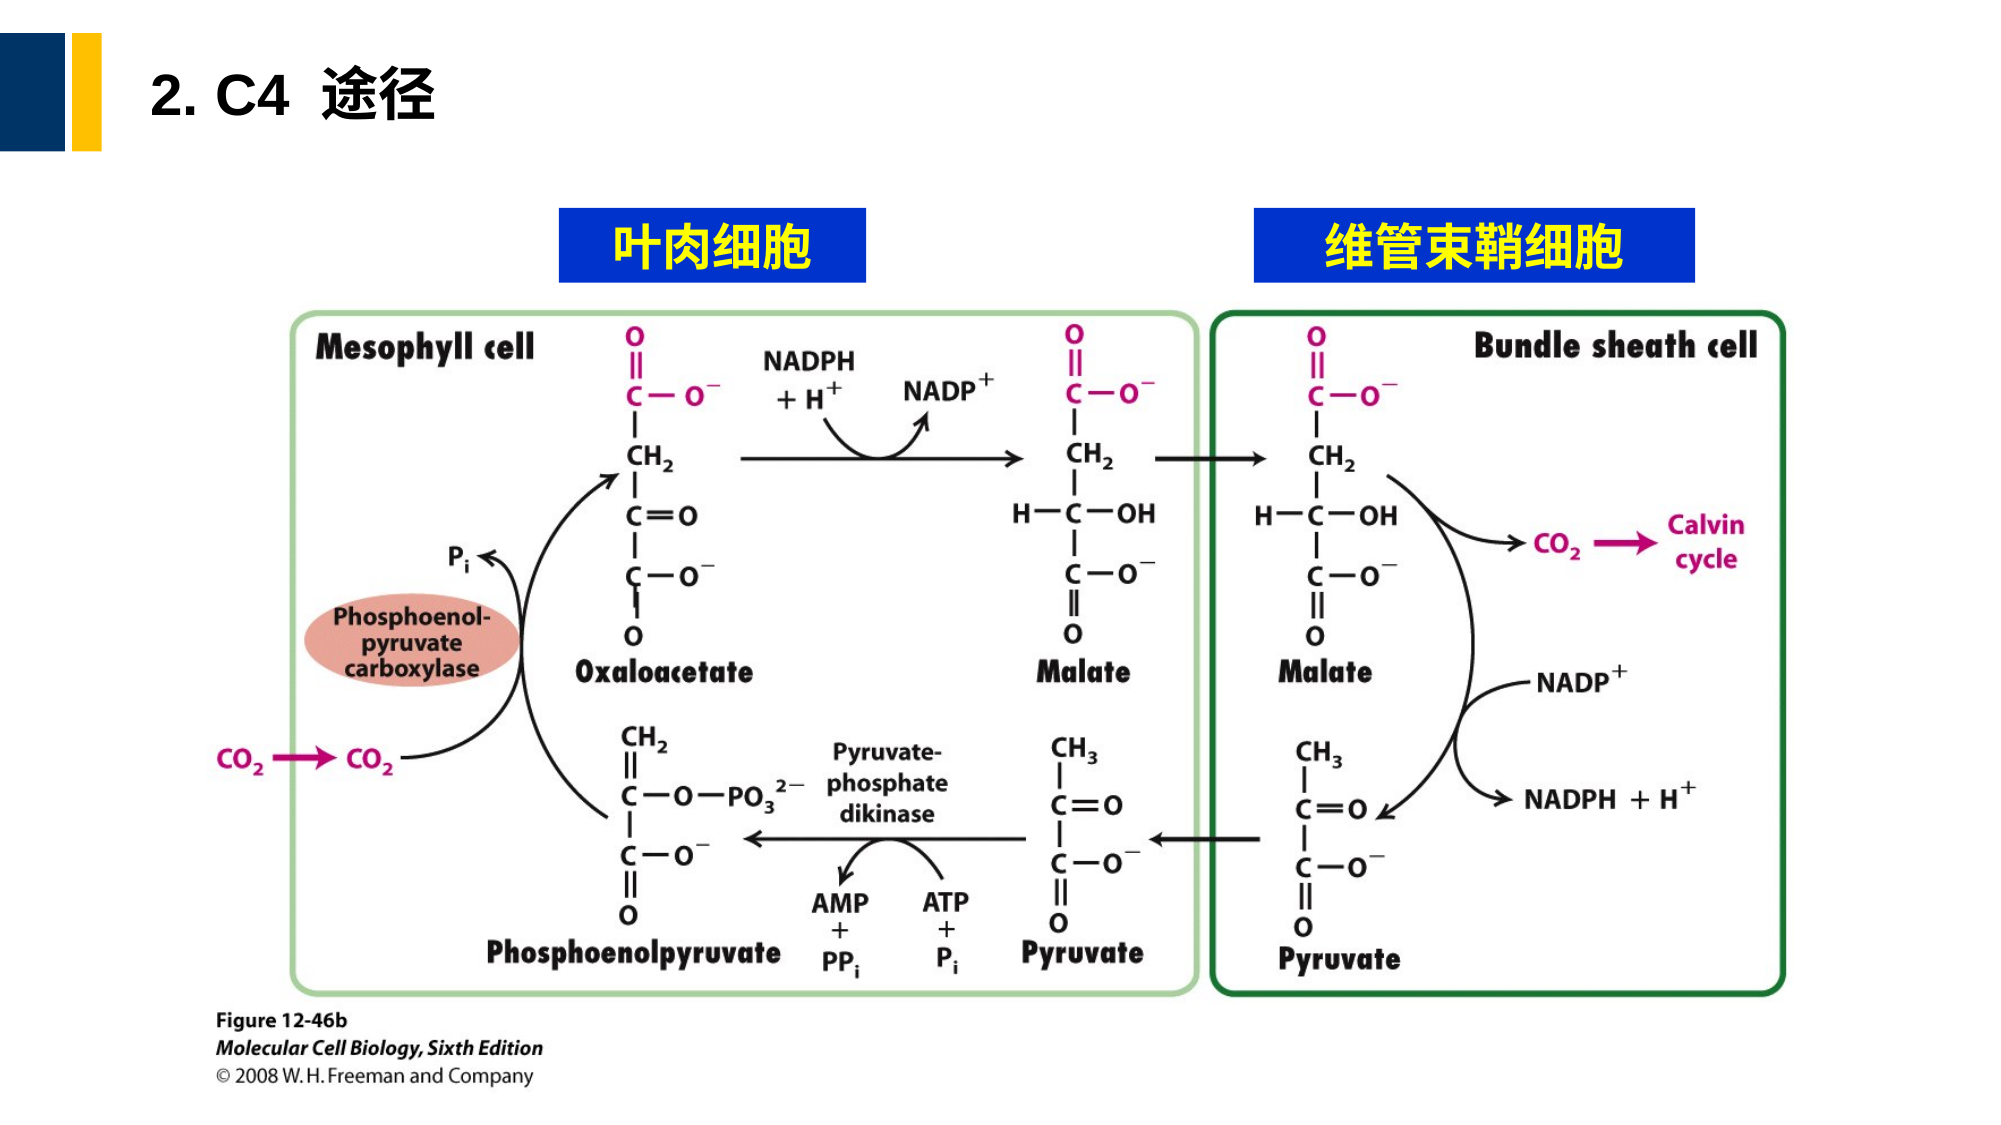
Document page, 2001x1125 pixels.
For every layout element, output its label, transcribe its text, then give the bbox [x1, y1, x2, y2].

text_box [207, 207, 1793, 1092]
title 2. C4 途径 [135, 33, 1950, 152]
